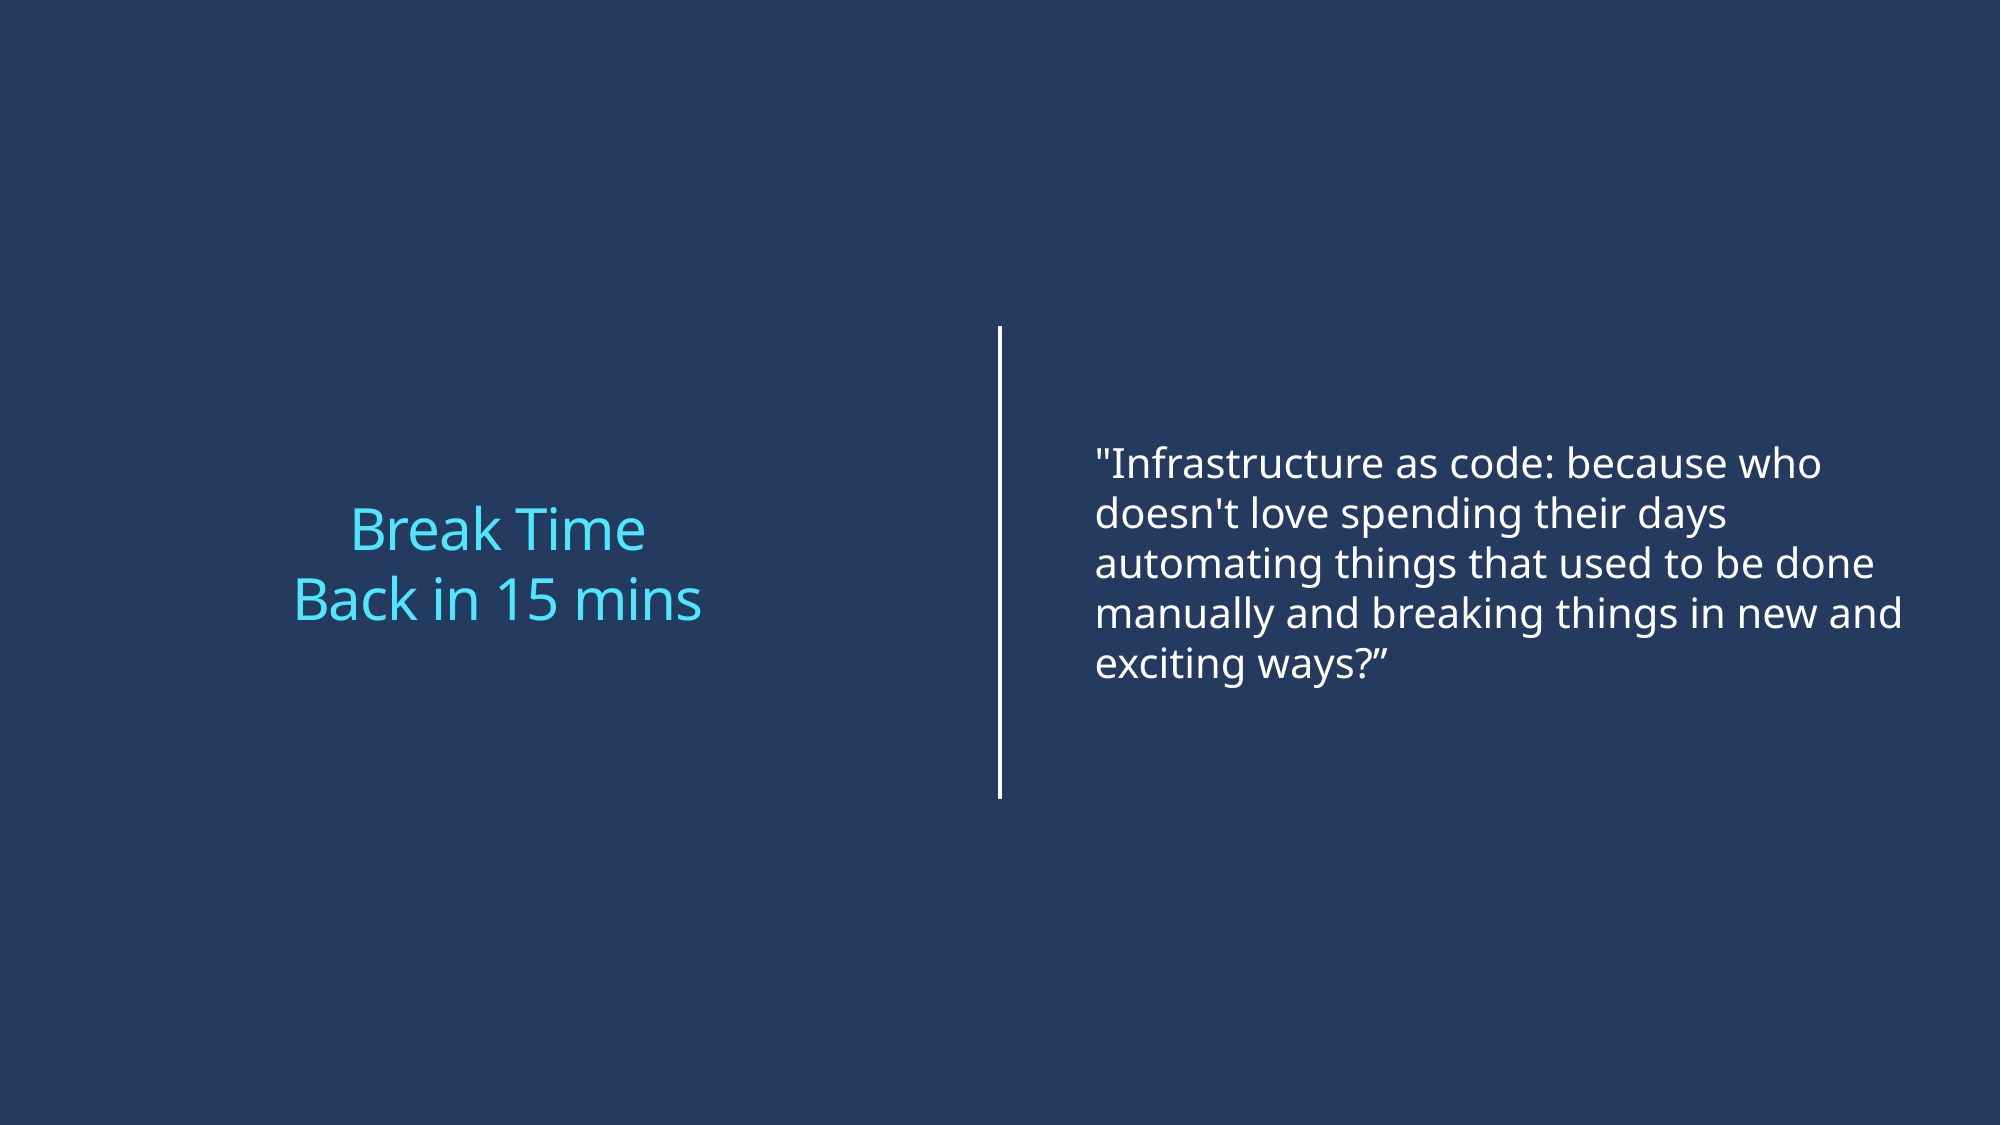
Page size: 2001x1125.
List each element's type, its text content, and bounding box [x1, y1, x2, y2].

list "Infrastructure as code: because who doesn't love spending their days automating things that used to be done manually and breaking things in new and exciting ways?” [1094, 96, 1905, 1029]
title Break Time Back in 15 mins [96, 96, 900, 1029]
